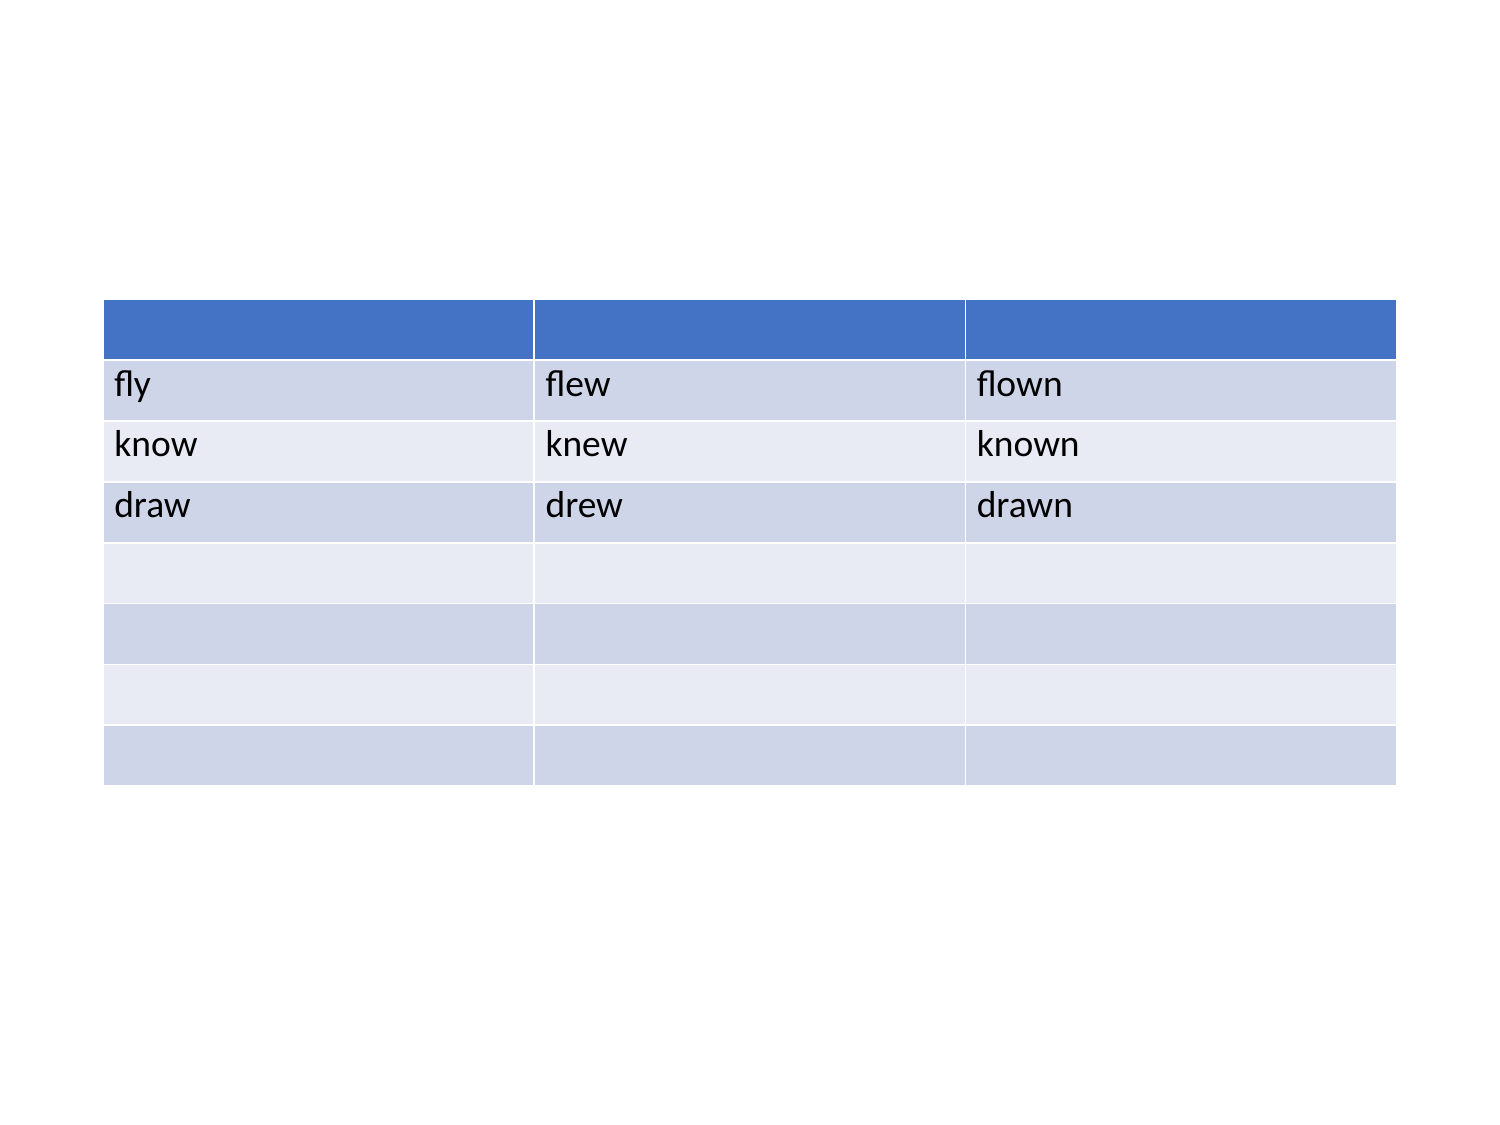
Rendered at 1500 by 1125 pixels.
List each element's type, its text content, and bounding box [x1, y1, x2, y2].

table_cell knew [535, 422, 965, 481]
table_cell [104, 665, 533, 724]
table_cell known [966, 422, 1396, 481]
table_cell flown [966, 361, 1396, 420]
table_cell [535, 665, 965, 724]
table_cell [104, 726, 533, 785]
table_cell [535, 604, 965, 664]
table_cell [104, 604, 533, 664]
table_cell know [104, 422, 533, 481]
table_cell fly [104, 361, 533, 420]
table_header [535, 300, 965, 359]
table_cell [535, 544, 965, 603]
table_header [104, 300, 533, 359]
table_header [966, 300, 1396, 359]
table_cell drew [535, 483, 965, 542]
table_cell [966, 544, 1396, 603]
table_cell flew [535, 361, 965, 420]
table_cell [966, 604, 1396, 664]
table_cell [966, 726, 1396, 785]
table_cell [104, 544, 533, 603]
table_cell drawn [966, 483, 1396, 542]
table_cell [535, 726, 965, 785]
table_cell [966, 665, 1396, 724]
table_cell draw [104, 483, 533, 542]
